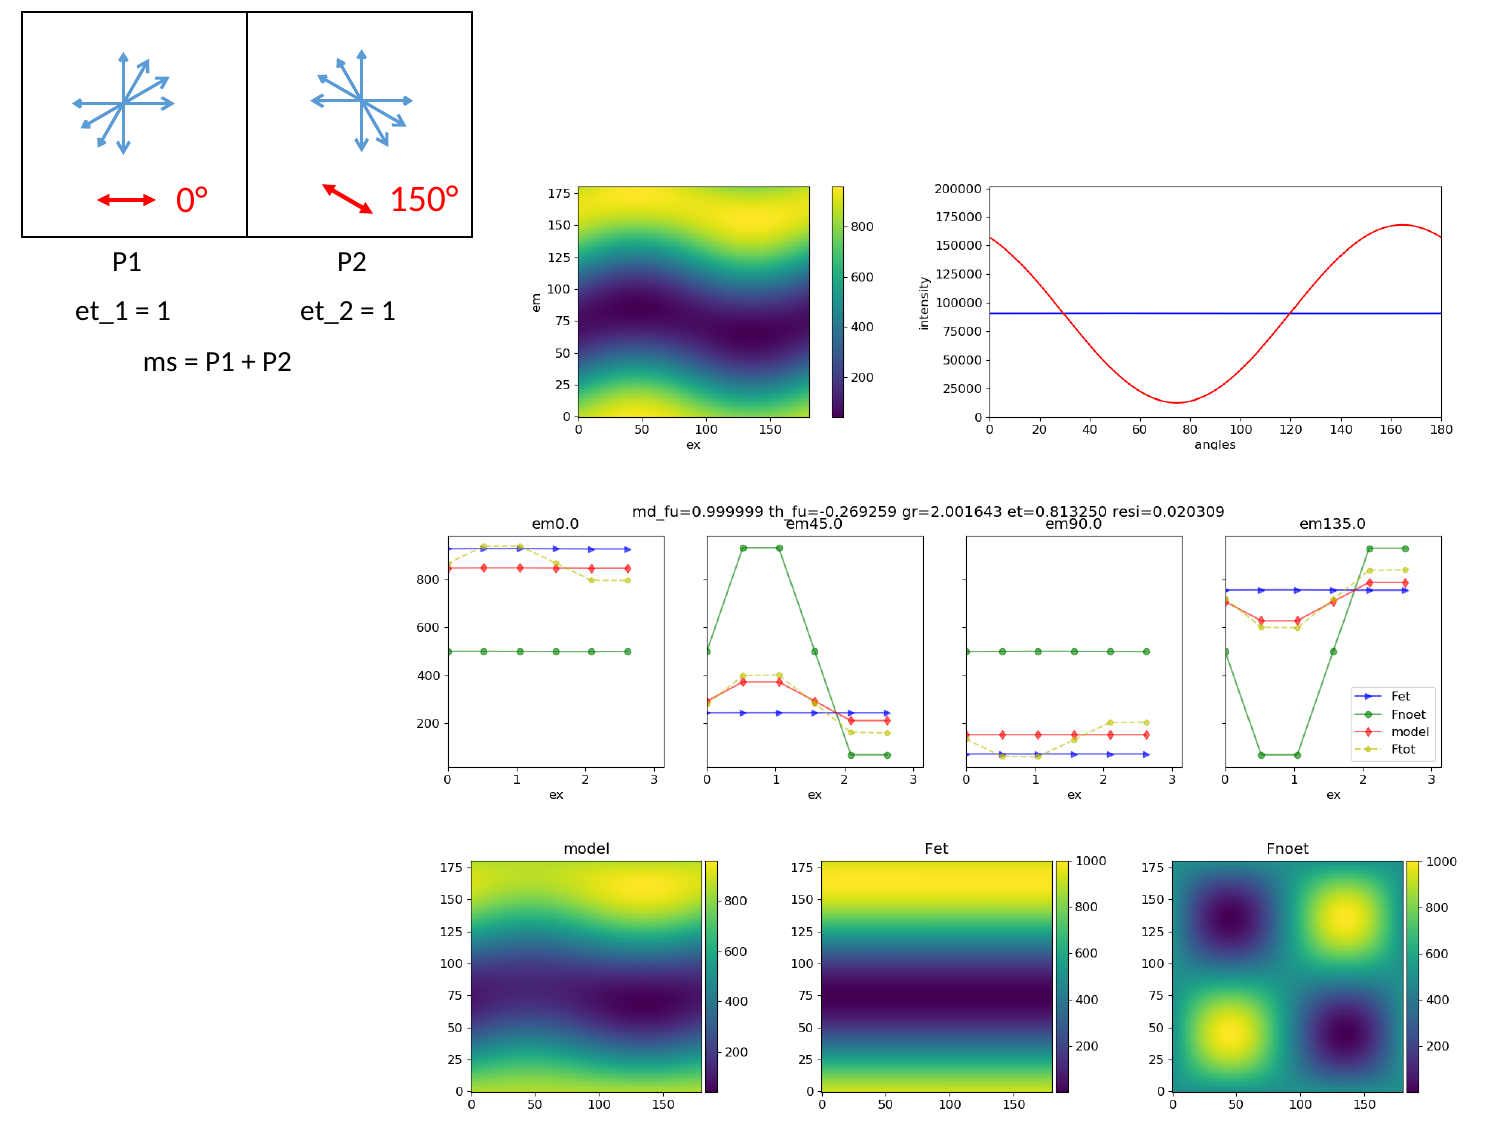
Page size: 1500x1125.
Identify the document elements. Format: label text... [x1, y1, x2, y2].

text_box ms = P1 + P2 [128, 334, 287, 385]
picture [287, 149, 1493, 450]
text_box et_1 = 1 [60, 284, 193, 334]
text_box P1 [97, 234, 157, 284]
text_box 0° [161, 167, 223, 227]
text_box [21, 11, 246, 238]
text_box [71, 51, 177, 155]
text_box [246, 11, 473, 238]
picture [287, 499, 1492, 800]
picture [287, 824, 1488, 1125]
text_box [309, 49, 415, 154]
